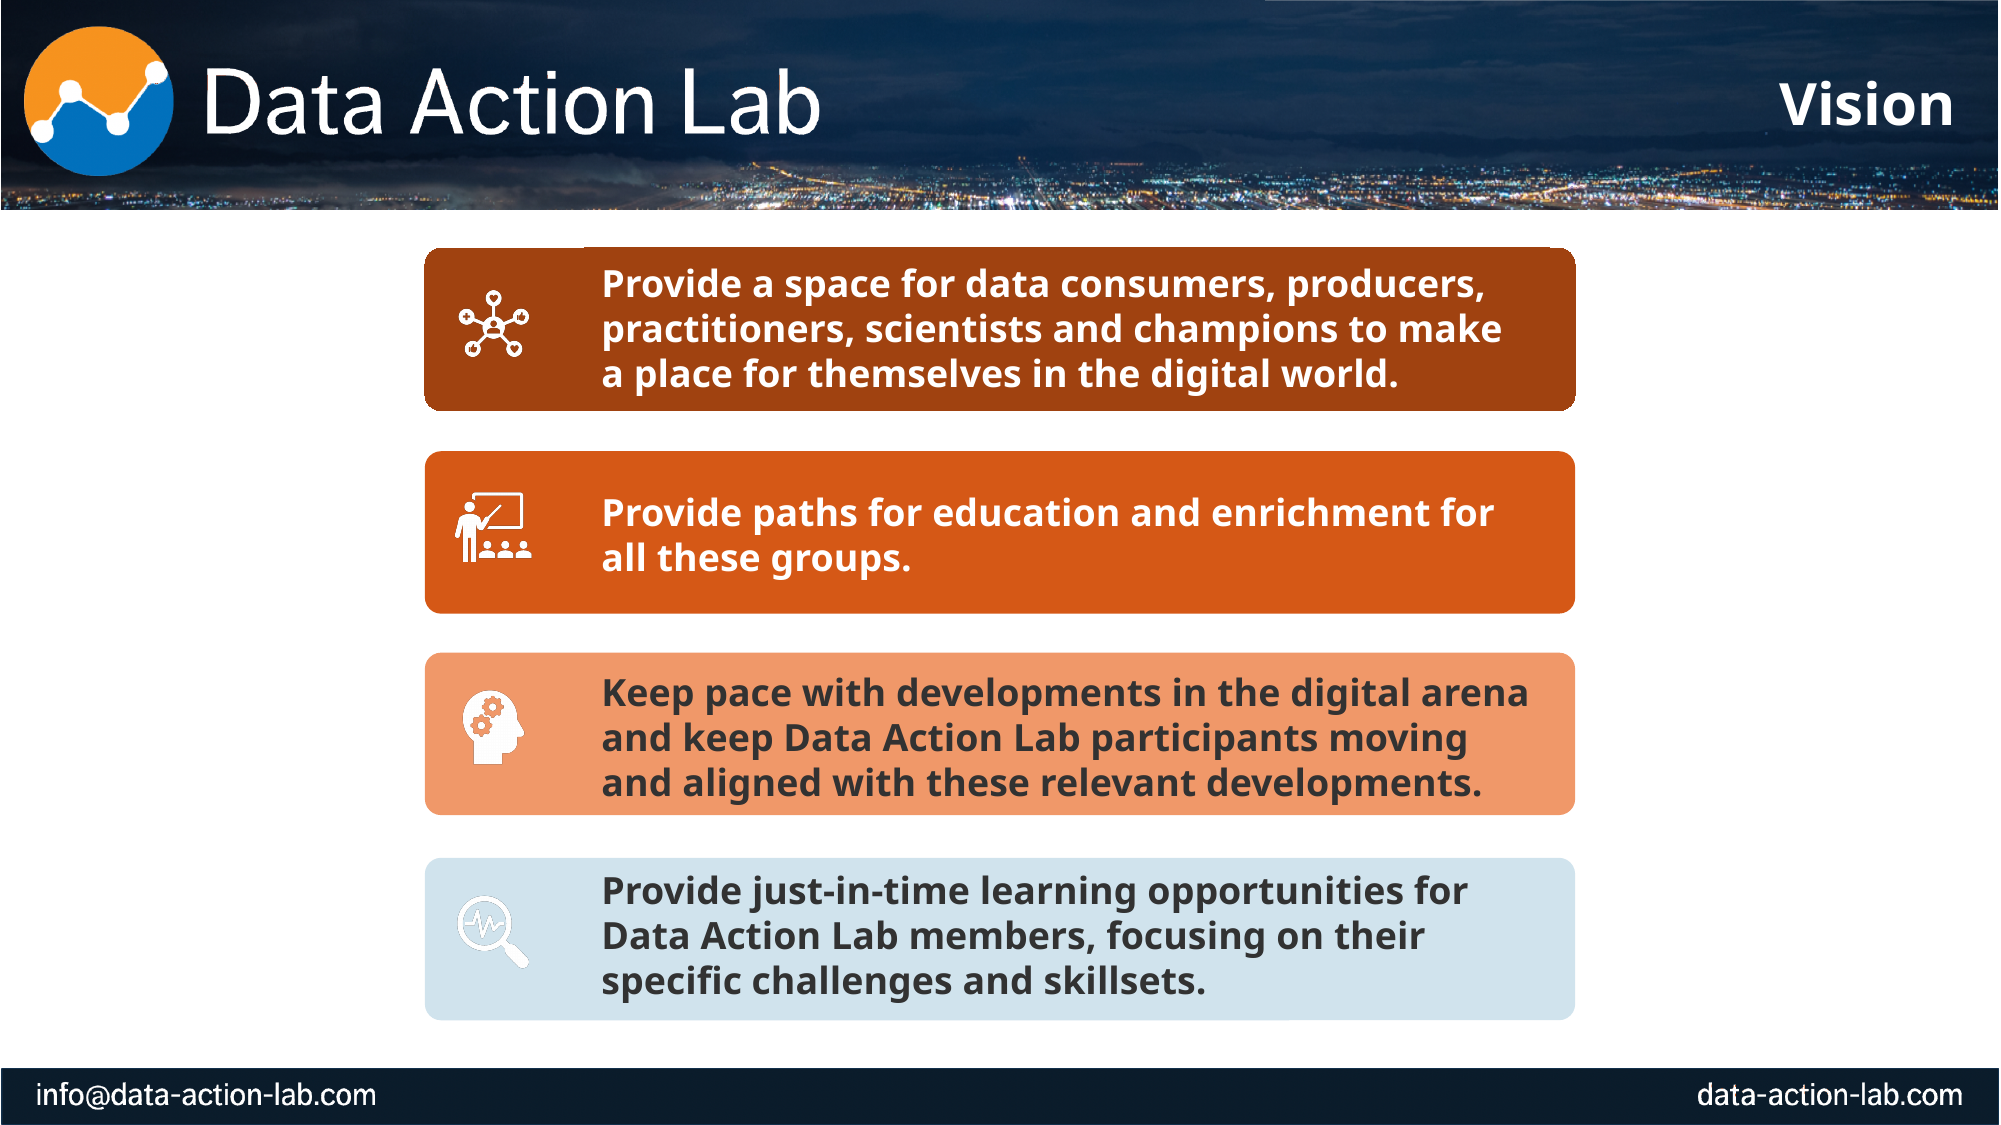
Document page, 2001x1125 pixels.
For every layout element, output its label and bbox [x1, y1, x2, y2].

text_box [583, 852, 1551, 1017]
text_box [583, 452, 1551, 611]
picture [0, 0, 2000, 1125]
text_box [583, 653, 1551, 814]
text_box [583, 247, 1551, 408]
